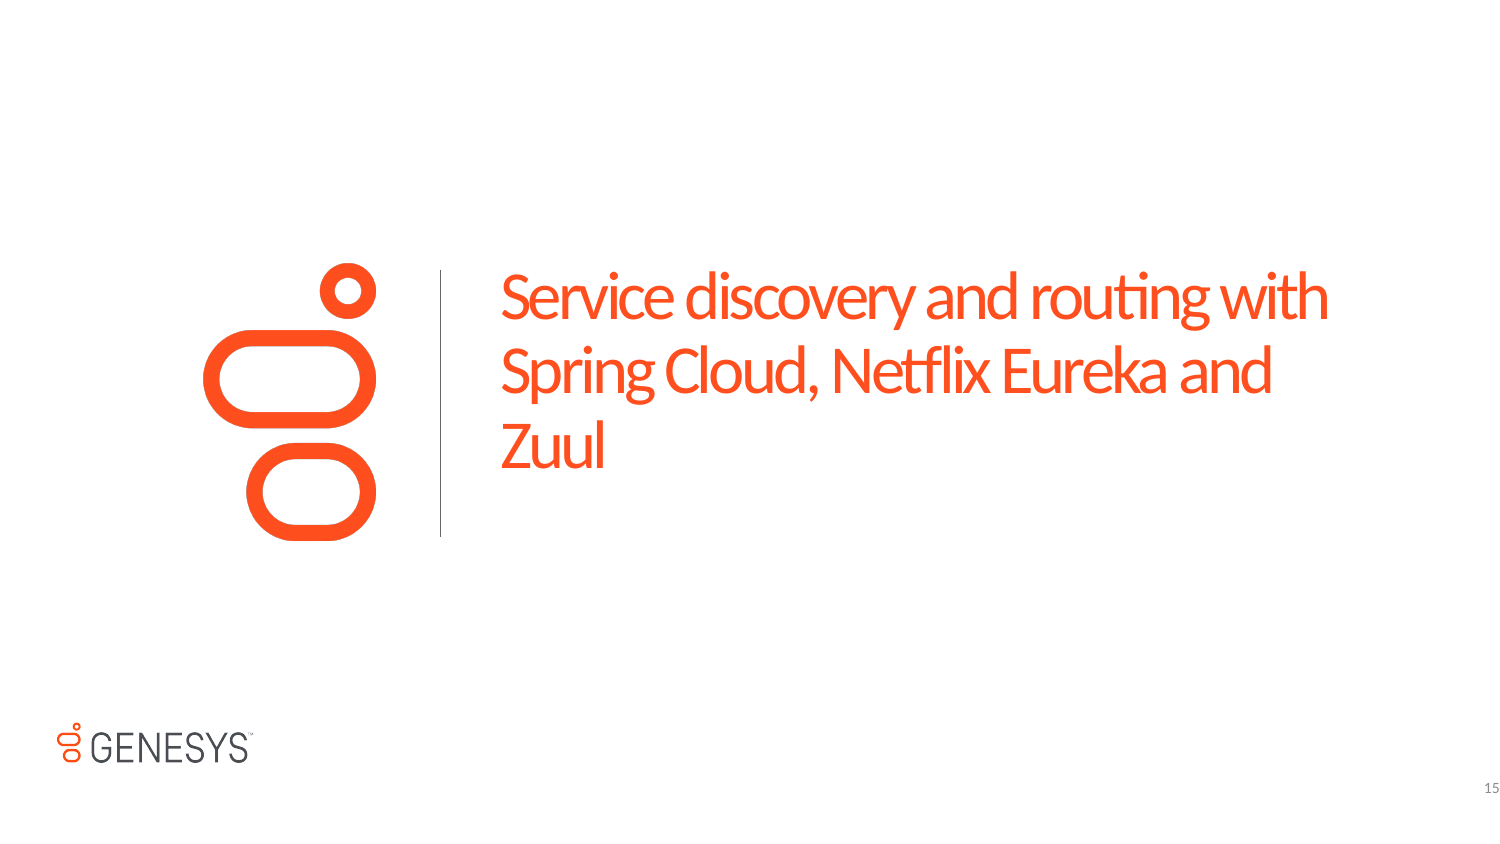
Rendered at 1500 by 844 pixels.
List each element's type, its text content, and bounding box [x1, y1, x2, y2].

title Service discovery and routing with Spring Cloud, Netflix Eureka and Zuul [500, 260, 1344, 486]
picture [175, 235, 404, 569]
picture [15, 681, 298, 805]
slide_number 15 [1186, 764, 1500, 810]
